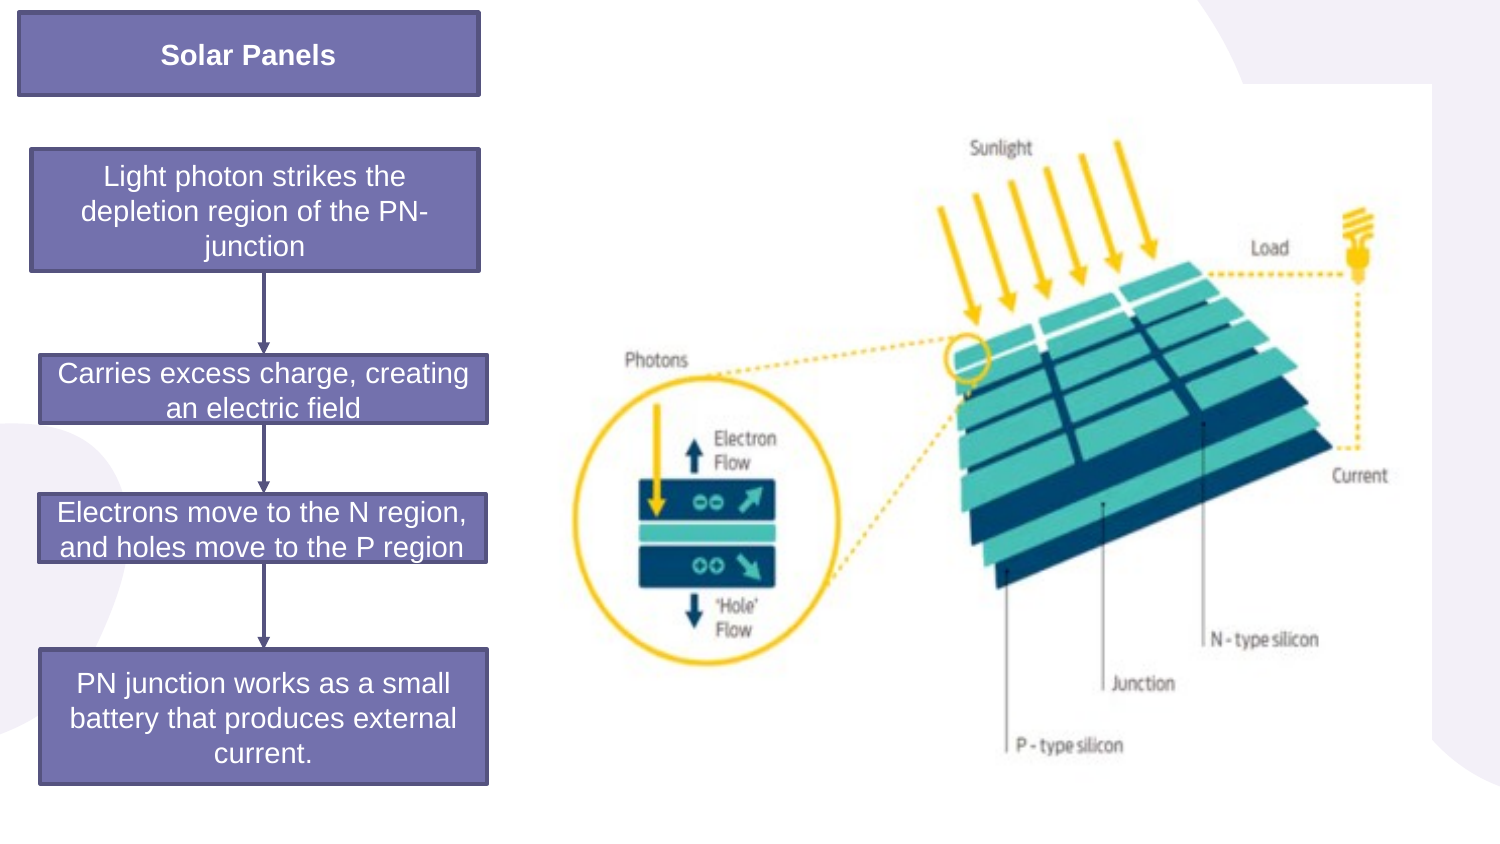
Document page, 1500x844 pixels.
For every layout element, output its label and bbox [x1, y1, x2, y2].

text_box [18, 12, 1432, 785]
